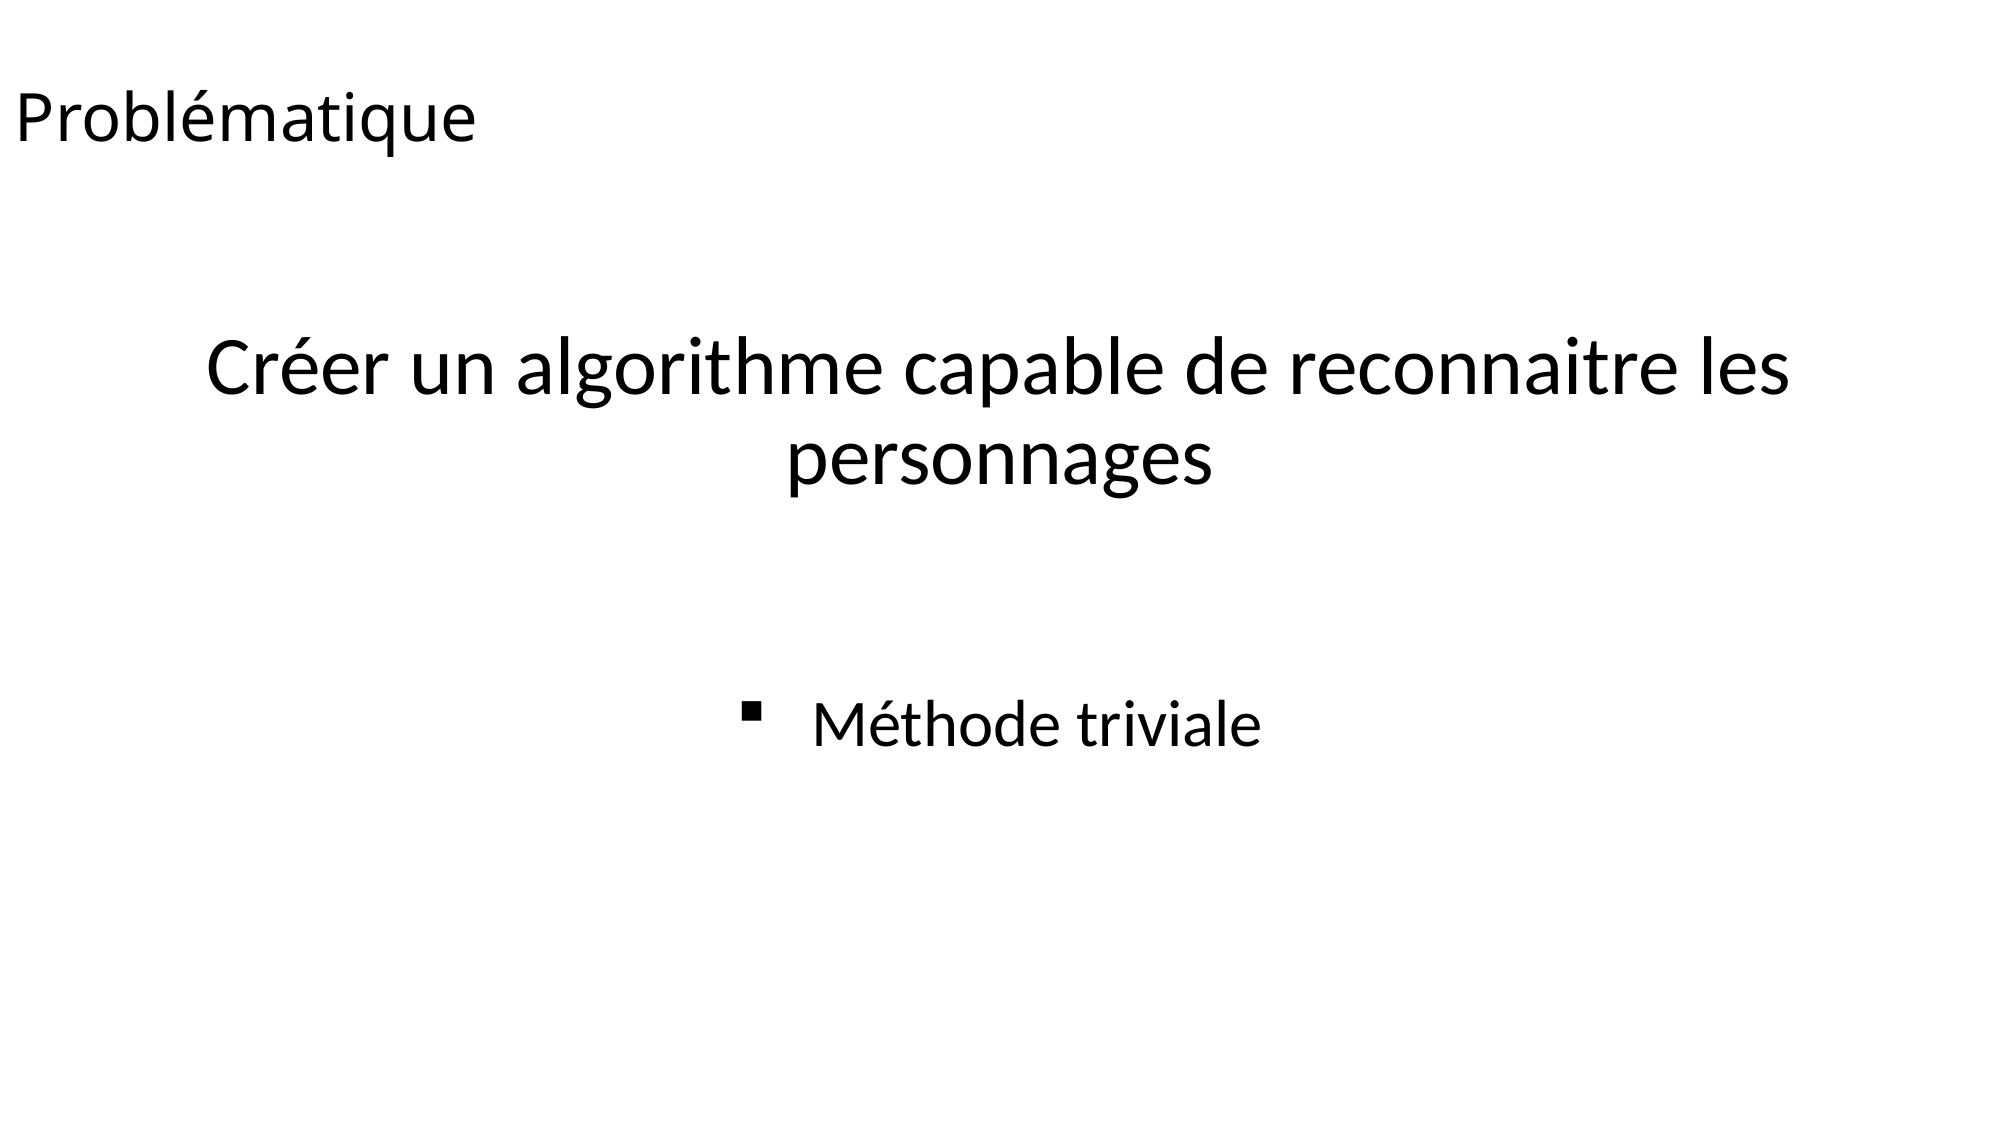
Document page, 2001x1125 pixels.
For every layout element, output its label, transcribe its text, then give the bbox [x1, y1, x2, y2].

text_box Créer un algorithme capable de reconnaitre les personnages [0, 315, 2000, 521]
text_box Problématique [0, 0, 2000, 164]
text_box Méthode triviale [0, 672, 2000, 768]
